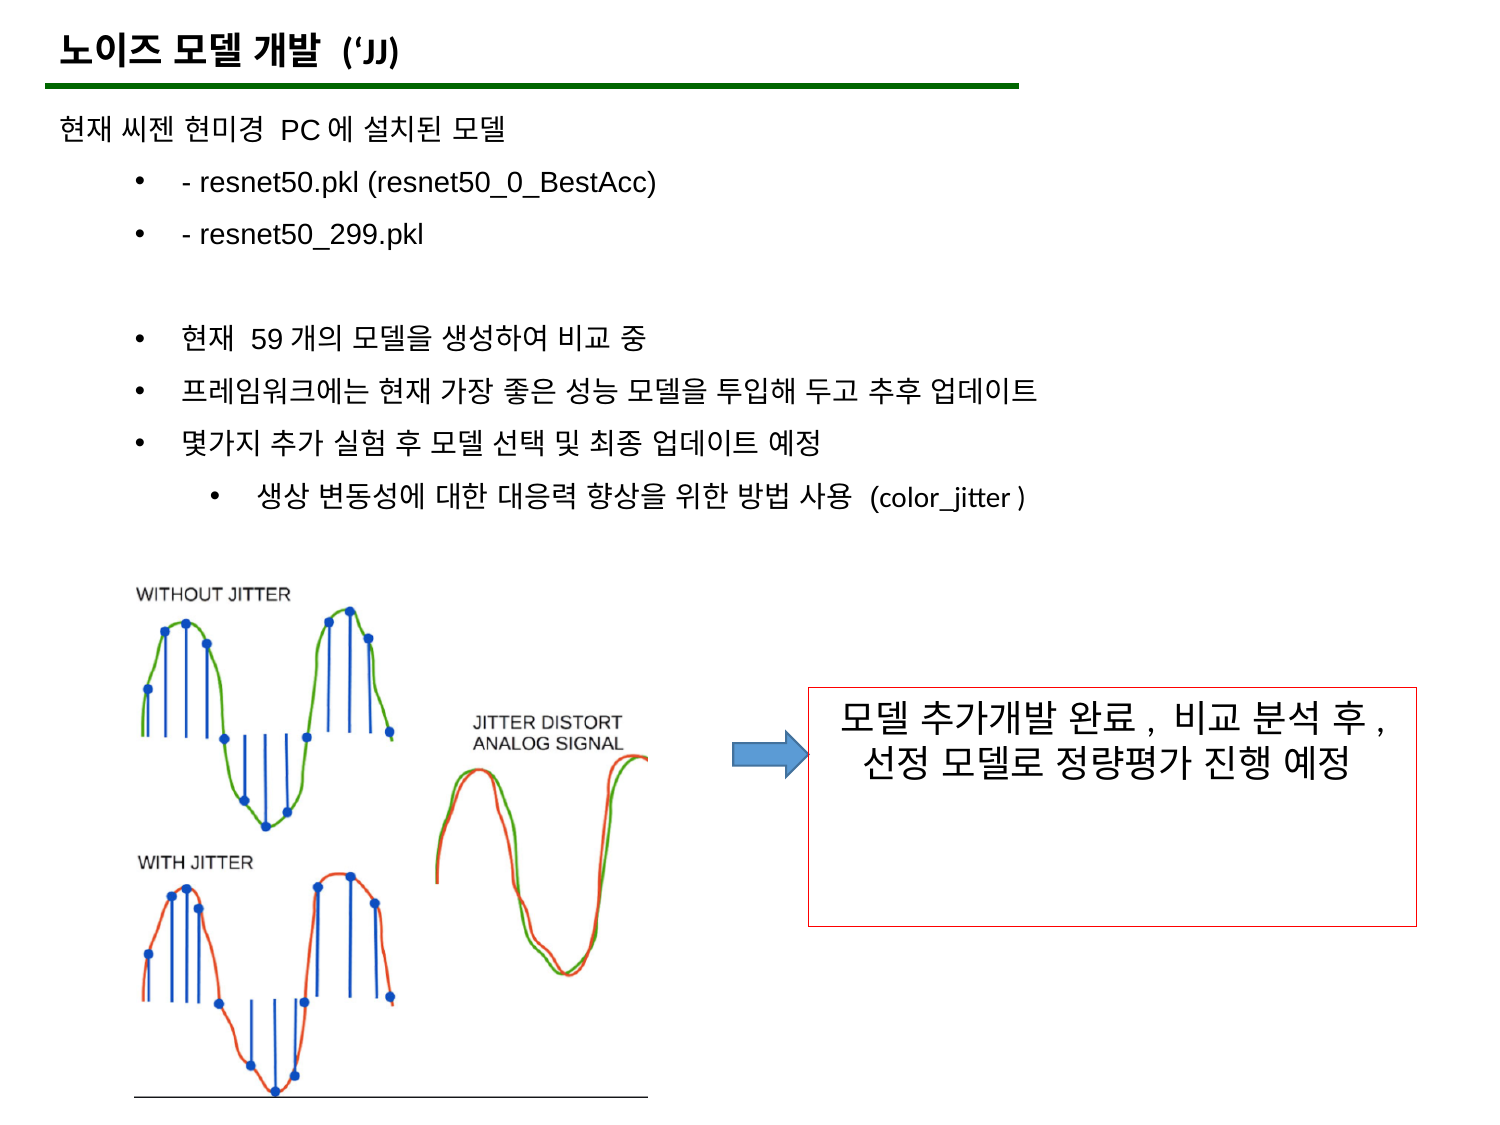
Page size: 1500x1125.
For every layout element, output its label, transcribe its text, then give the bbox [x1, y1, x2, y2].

text_box [732, 729, 808, 780]
text_box 모델 추가개발 완료, 비교 분석 후, 선정 모델로 정량평가 진행 예정 [808, 687, 1417, 927]
picture [120, 578, 659, 1105]
text_box 현재 씨젠 현미경 PC에 설치된 모델 - resnet50.pkl (resnet50_0_BestAcc) - resnet50_299.pkl 현재 59개의 모델을 생성하여 비교 중 프레임워크에는 현재 가장 좋은 성능 모델을 투입해 두고 추후 업데이트 몇가지 추가 실험 후 모델 선택 및 최종 업데이트 예정 생상 변동성에 대한 대응력 향상을 위한 방법 사용 (color_jitter ) [45, 85, 1294, 573]
text_box 노이즈 모델 개발 (‘JJ) [45, 19, 929, 80]
